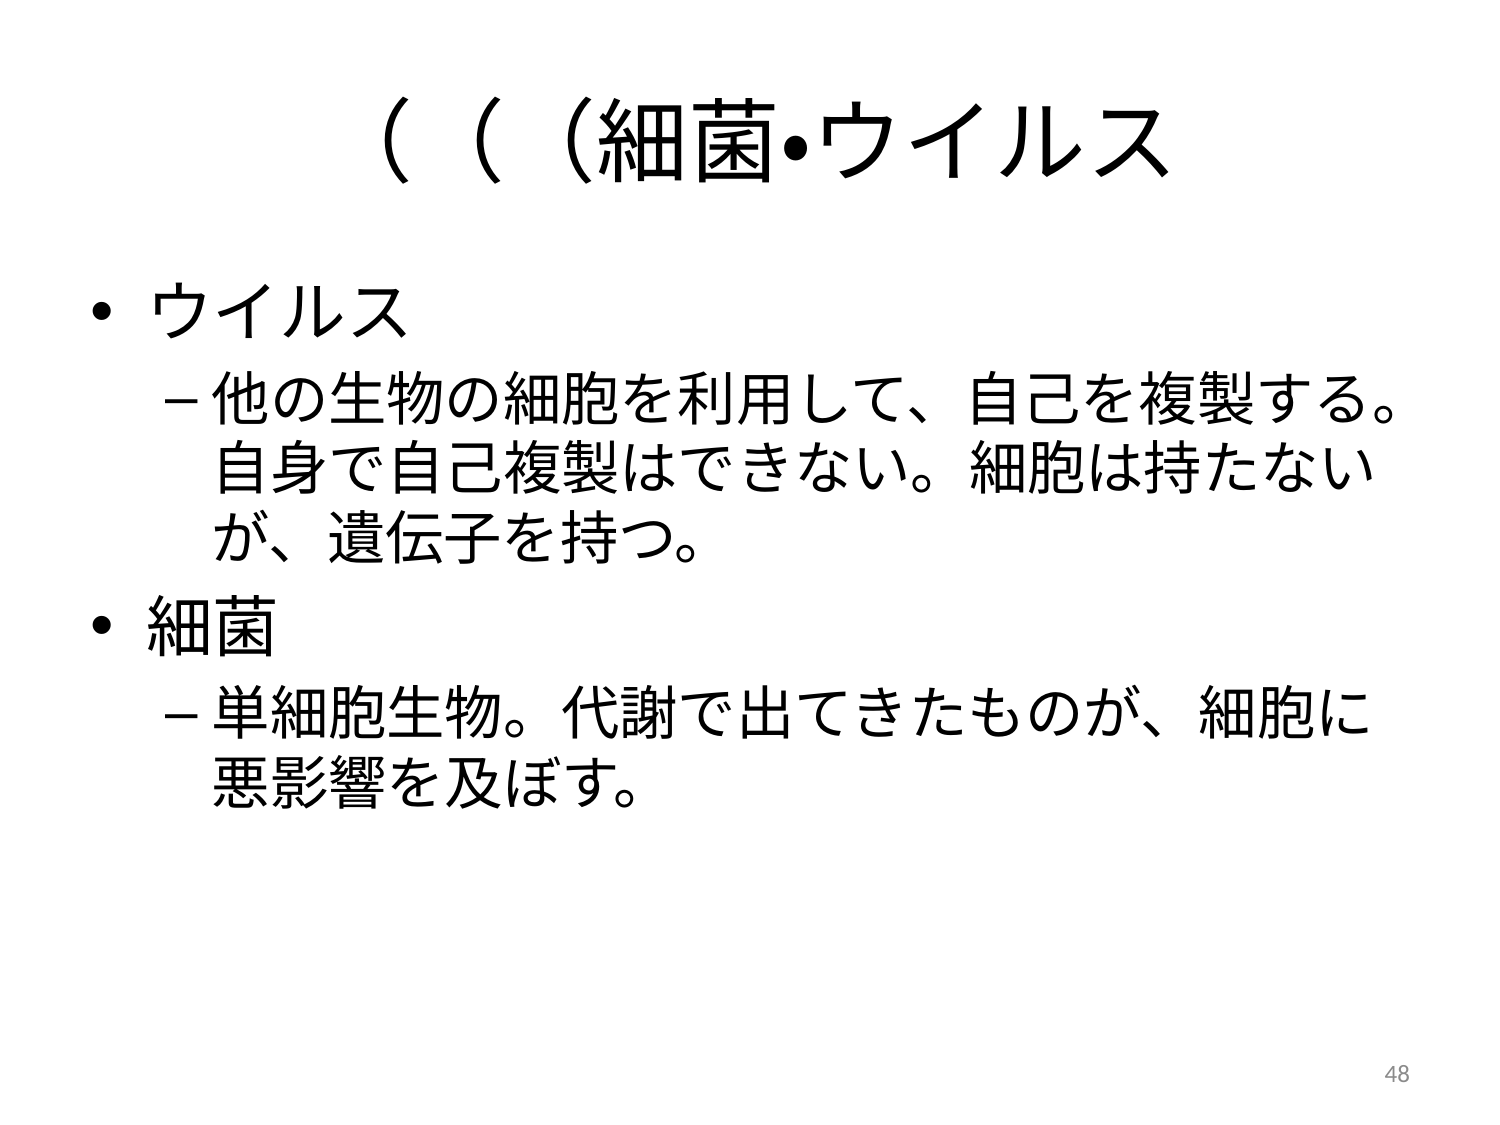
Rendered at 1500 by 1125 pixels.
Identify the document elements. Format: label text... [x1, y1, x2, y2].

list ウイルス 他の生物の細胞を利用して、自己を複製する。自身で自己複製はできない。細胞は持たないが、遺伝子を持つ。 細菌 単細胞生物。代謝で出てきたものが、細胞に悪影響を及ぼす。 [75, 262, 1425, 1005]
slide_number 48 [1074, 1042, 1425, 1103]
title （（（細菌・ウイルス [75, 45, 1425, 233]
